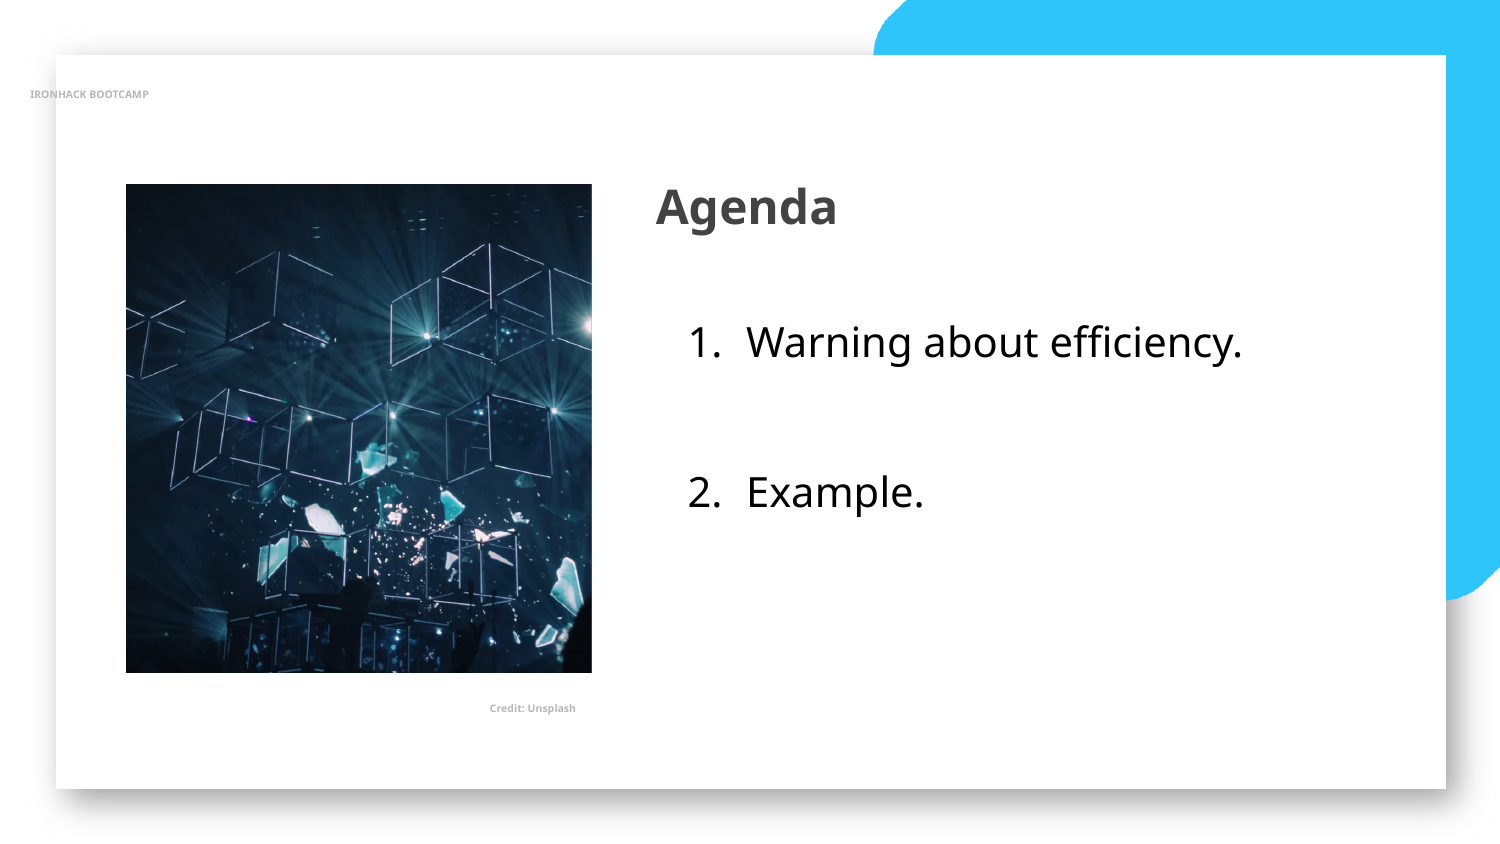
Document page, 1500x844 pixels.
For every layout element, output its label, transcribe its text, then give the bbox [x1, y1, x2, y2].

picture [0, 0, 1500, 844]
text_box IRONHACK BOOTCAMP [15, 71, 354, 108]
text_box Warning about efficiency. Example. [655, 275, 1368, 656]
text_box Credit: Unsplash [253, 685, 592, 722]
text_box Agenda [640, 161, 1301, 279]
